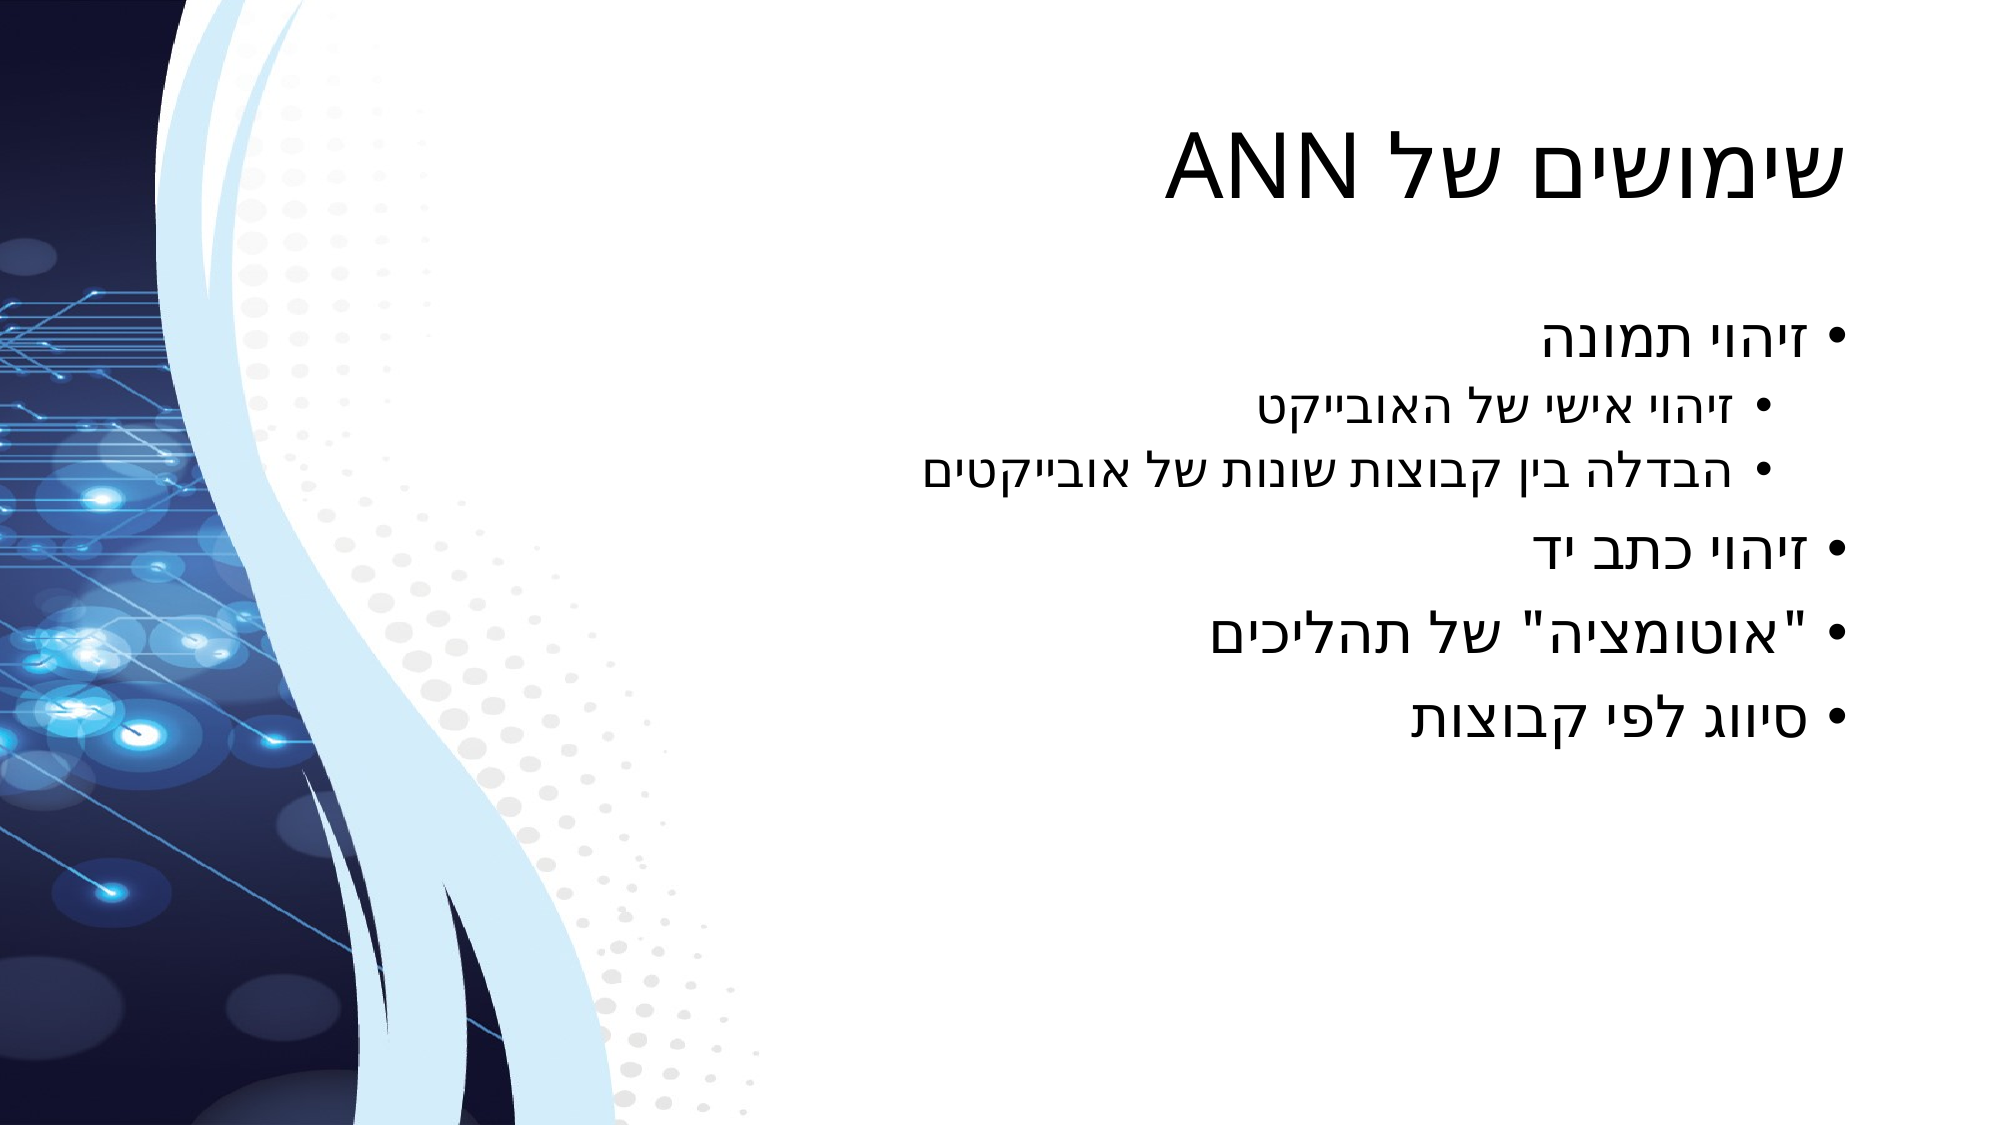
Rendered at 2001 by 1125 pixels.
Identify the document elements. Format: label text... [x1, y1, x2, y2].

picture [0, 0, 2001, 1125]
title שימושים של ANN [137, 59, 1863, 278]
list זיהוי תמונה זיהוי אישי של האובייקט הבדלה בין קבוצות שונות של אובייקטים זיהוי כתב יד "אוטומציה" של תהליכים סיווג לפי קבוצות [137, 299, 1863, 1014]
